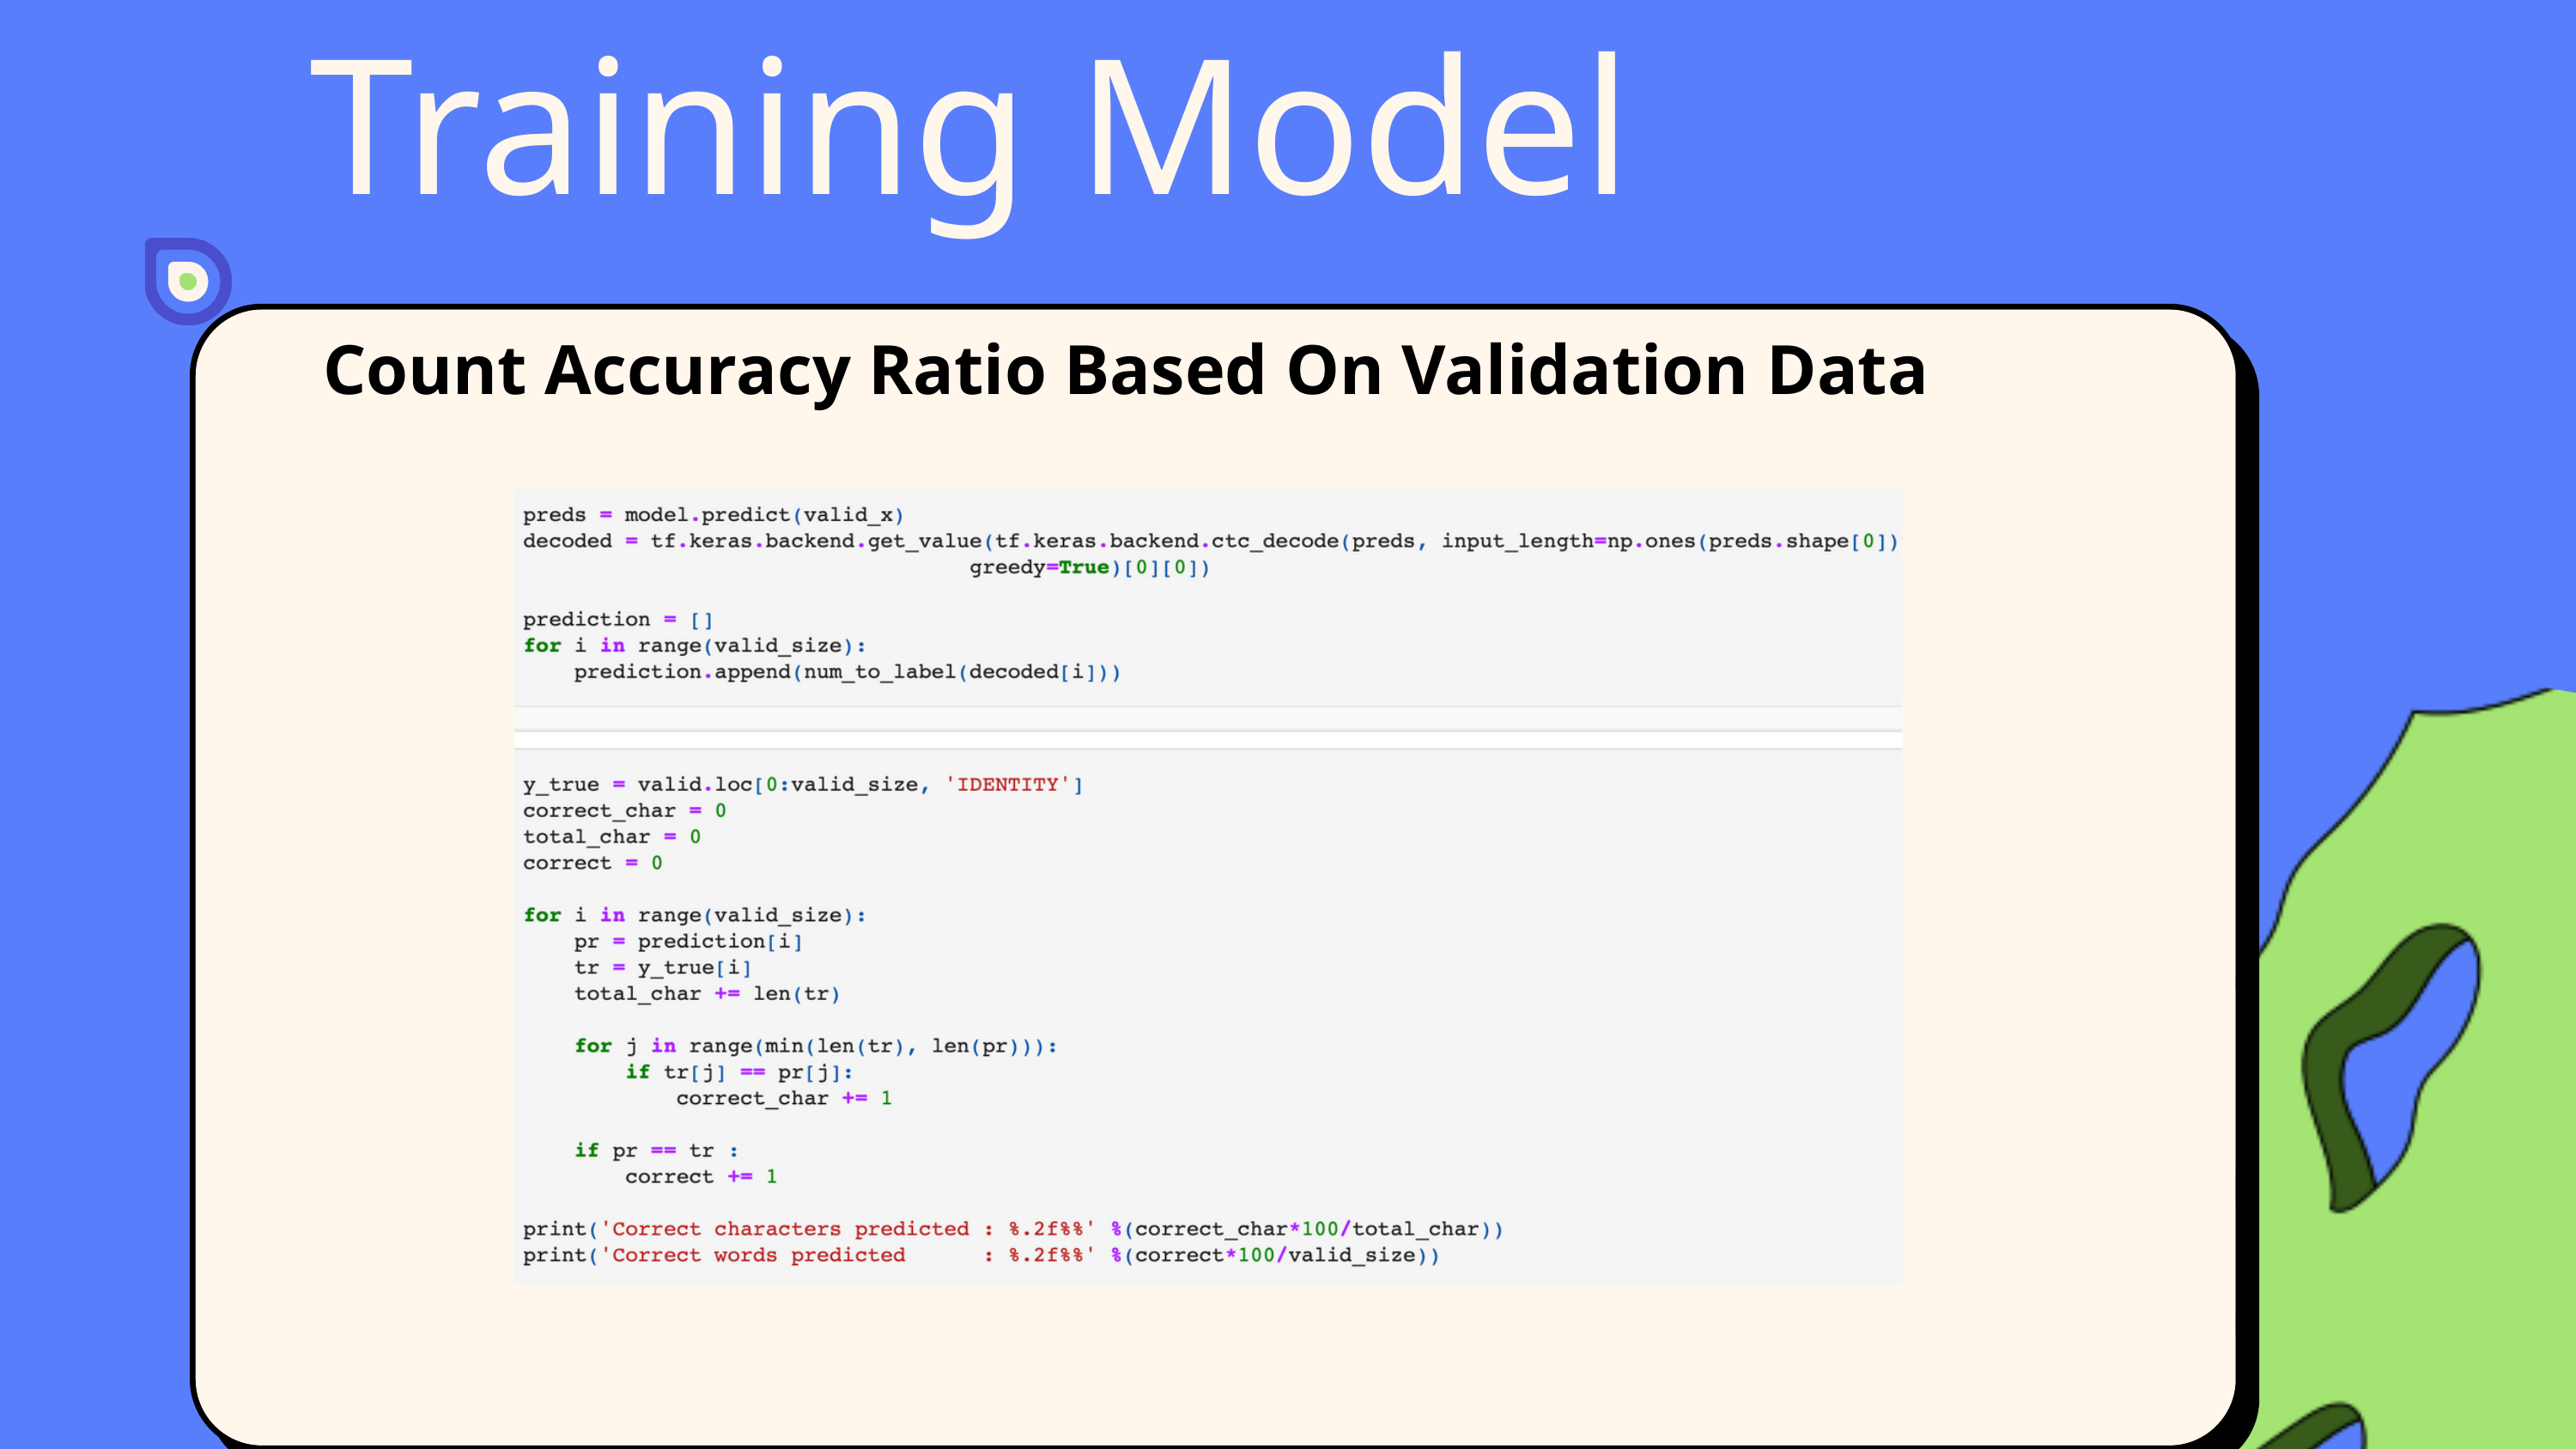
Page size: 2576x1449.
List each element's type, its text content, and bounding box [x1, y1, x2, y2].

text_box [144, 238, 684, 326]
text_box Training Model [309, 44, 1946, 302]
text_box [189, 303, 2260, 1449]
text_box [2263, 637, 2576, 1449]
